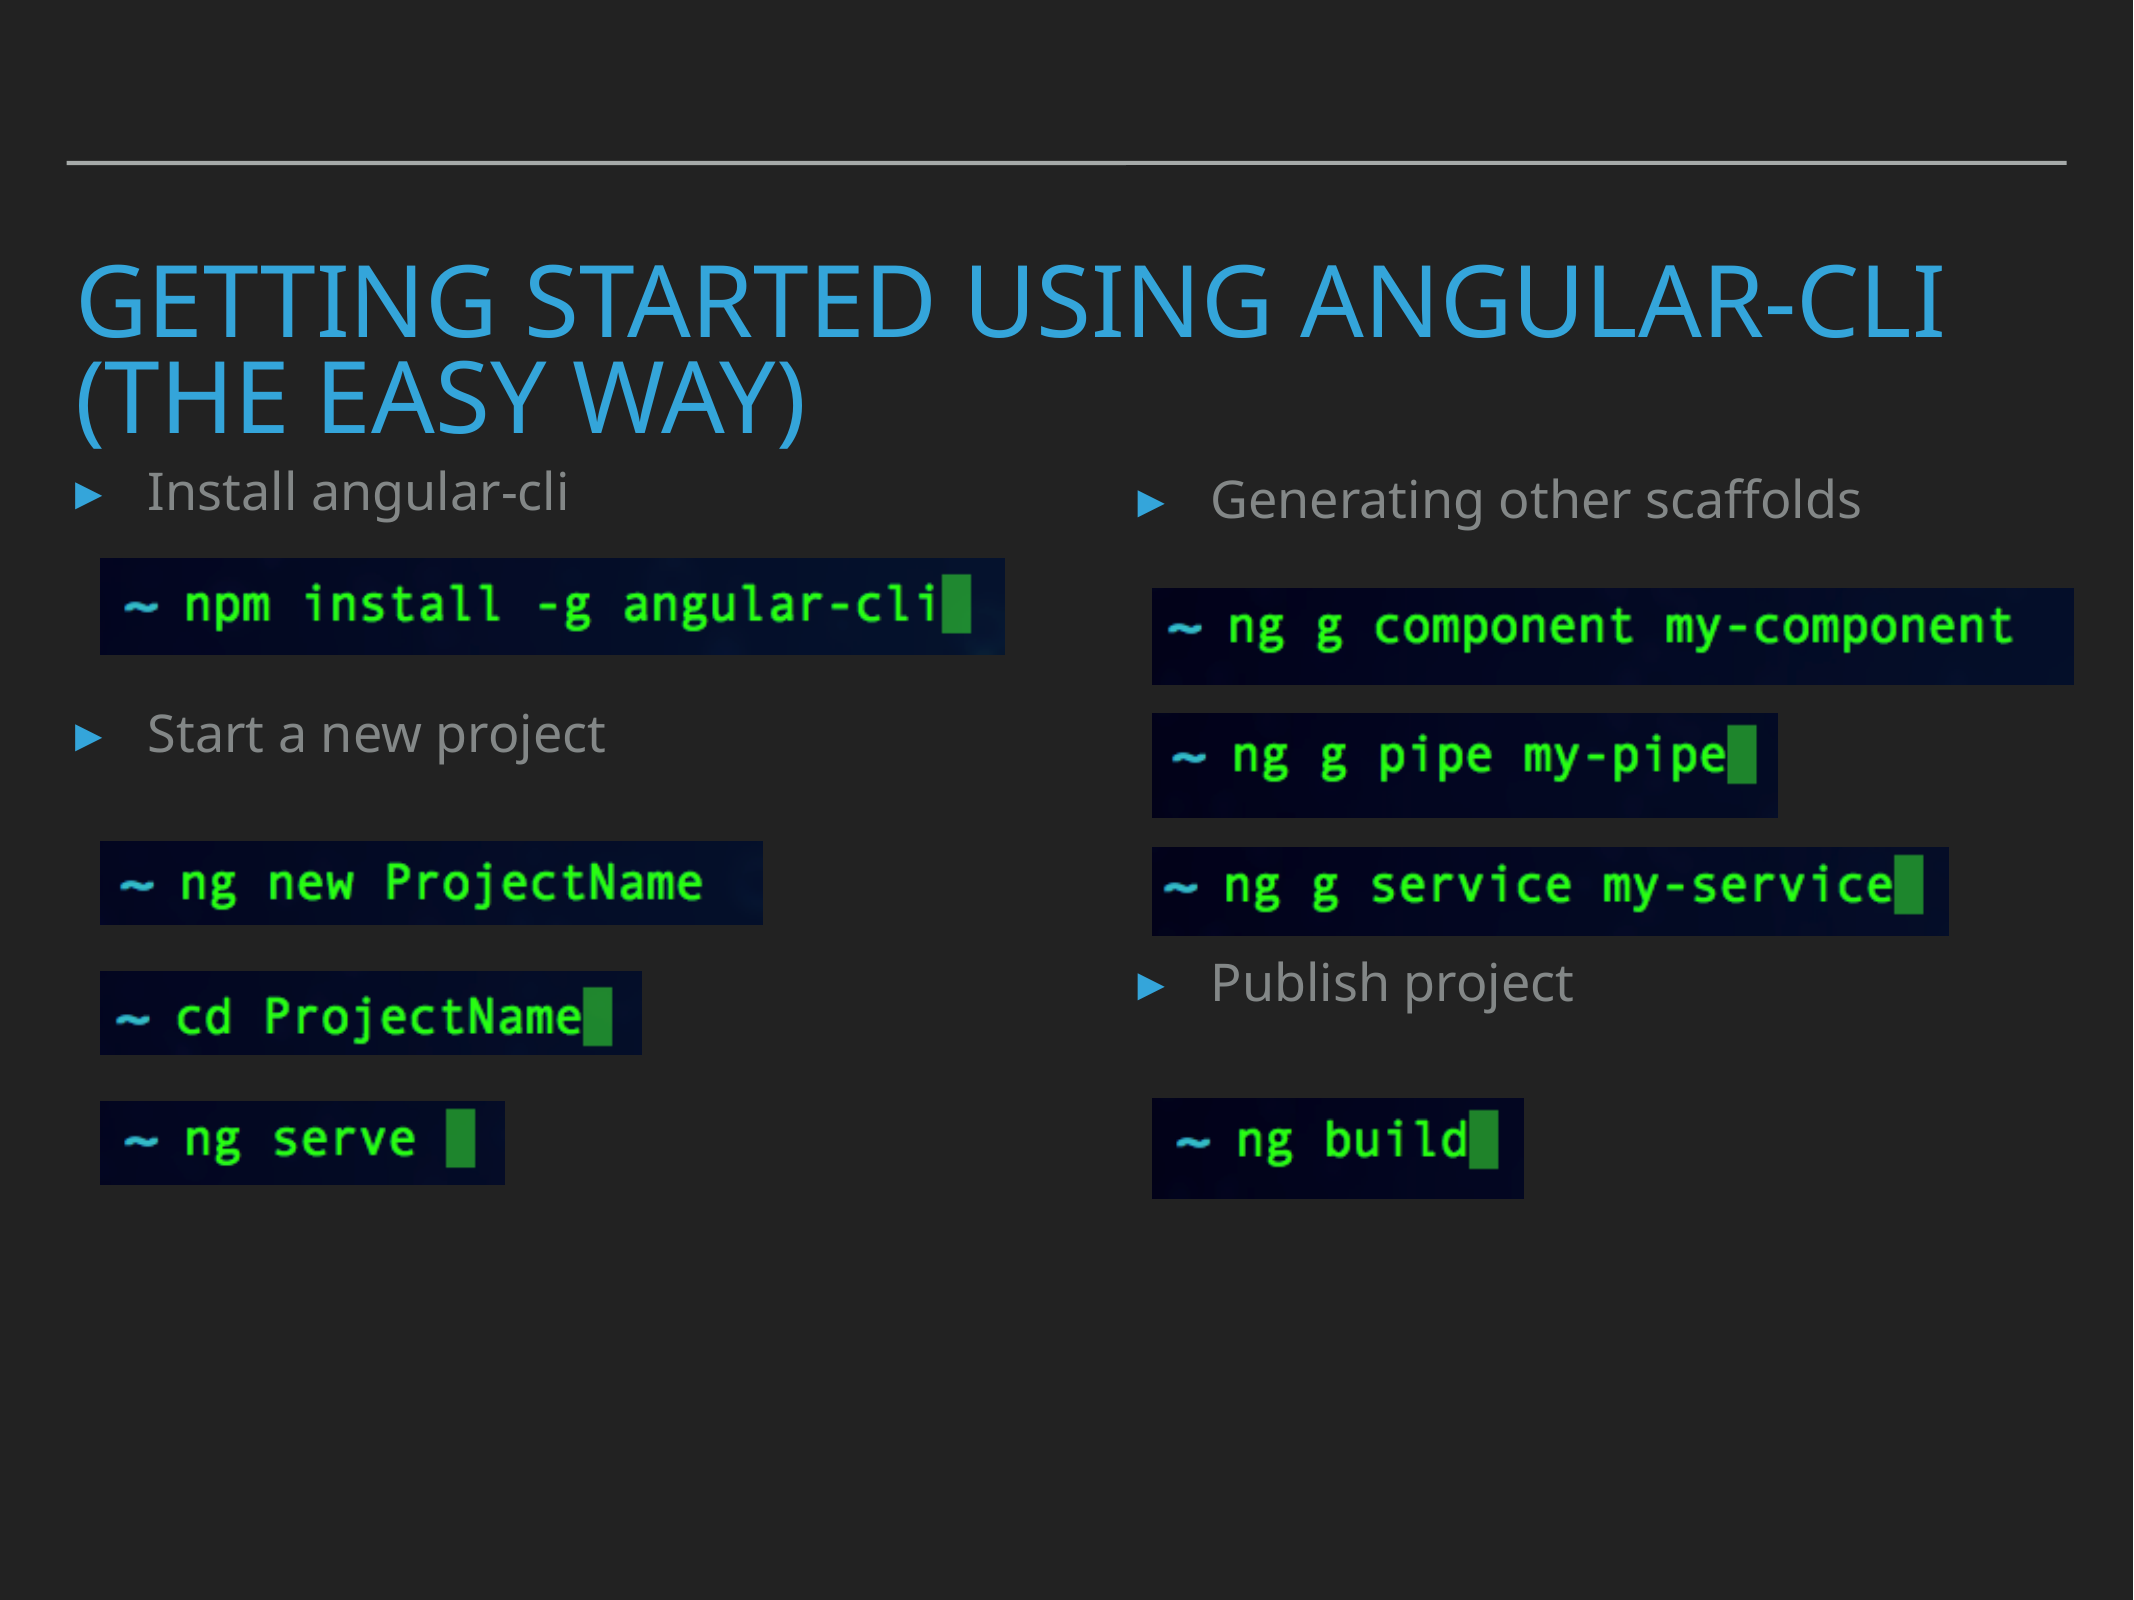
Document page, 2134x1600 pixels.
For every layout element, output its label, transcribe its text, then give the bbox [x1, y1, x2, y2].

list Install angular-cli Start a new project [66, 449, 1039, 1453]
picture [1152, 847, 1949, 936]
picture [1152, 713, 1779, 819]
title Getting started using angular-cli (The Easy way) [66, 251, 2068, 372]
text_box Generating other scaffolds Publish project [1129, 457, 2101, 1460]
picture [99, 971, 642, 1056]
picture [99, 841, 763, 926]
picture [1152, 1098, 1524, 1199]
picture [1152, 588, 2074, 685]
picture [99, 558, 1005, 655]
picture [99, 1101, 505, 1186]
